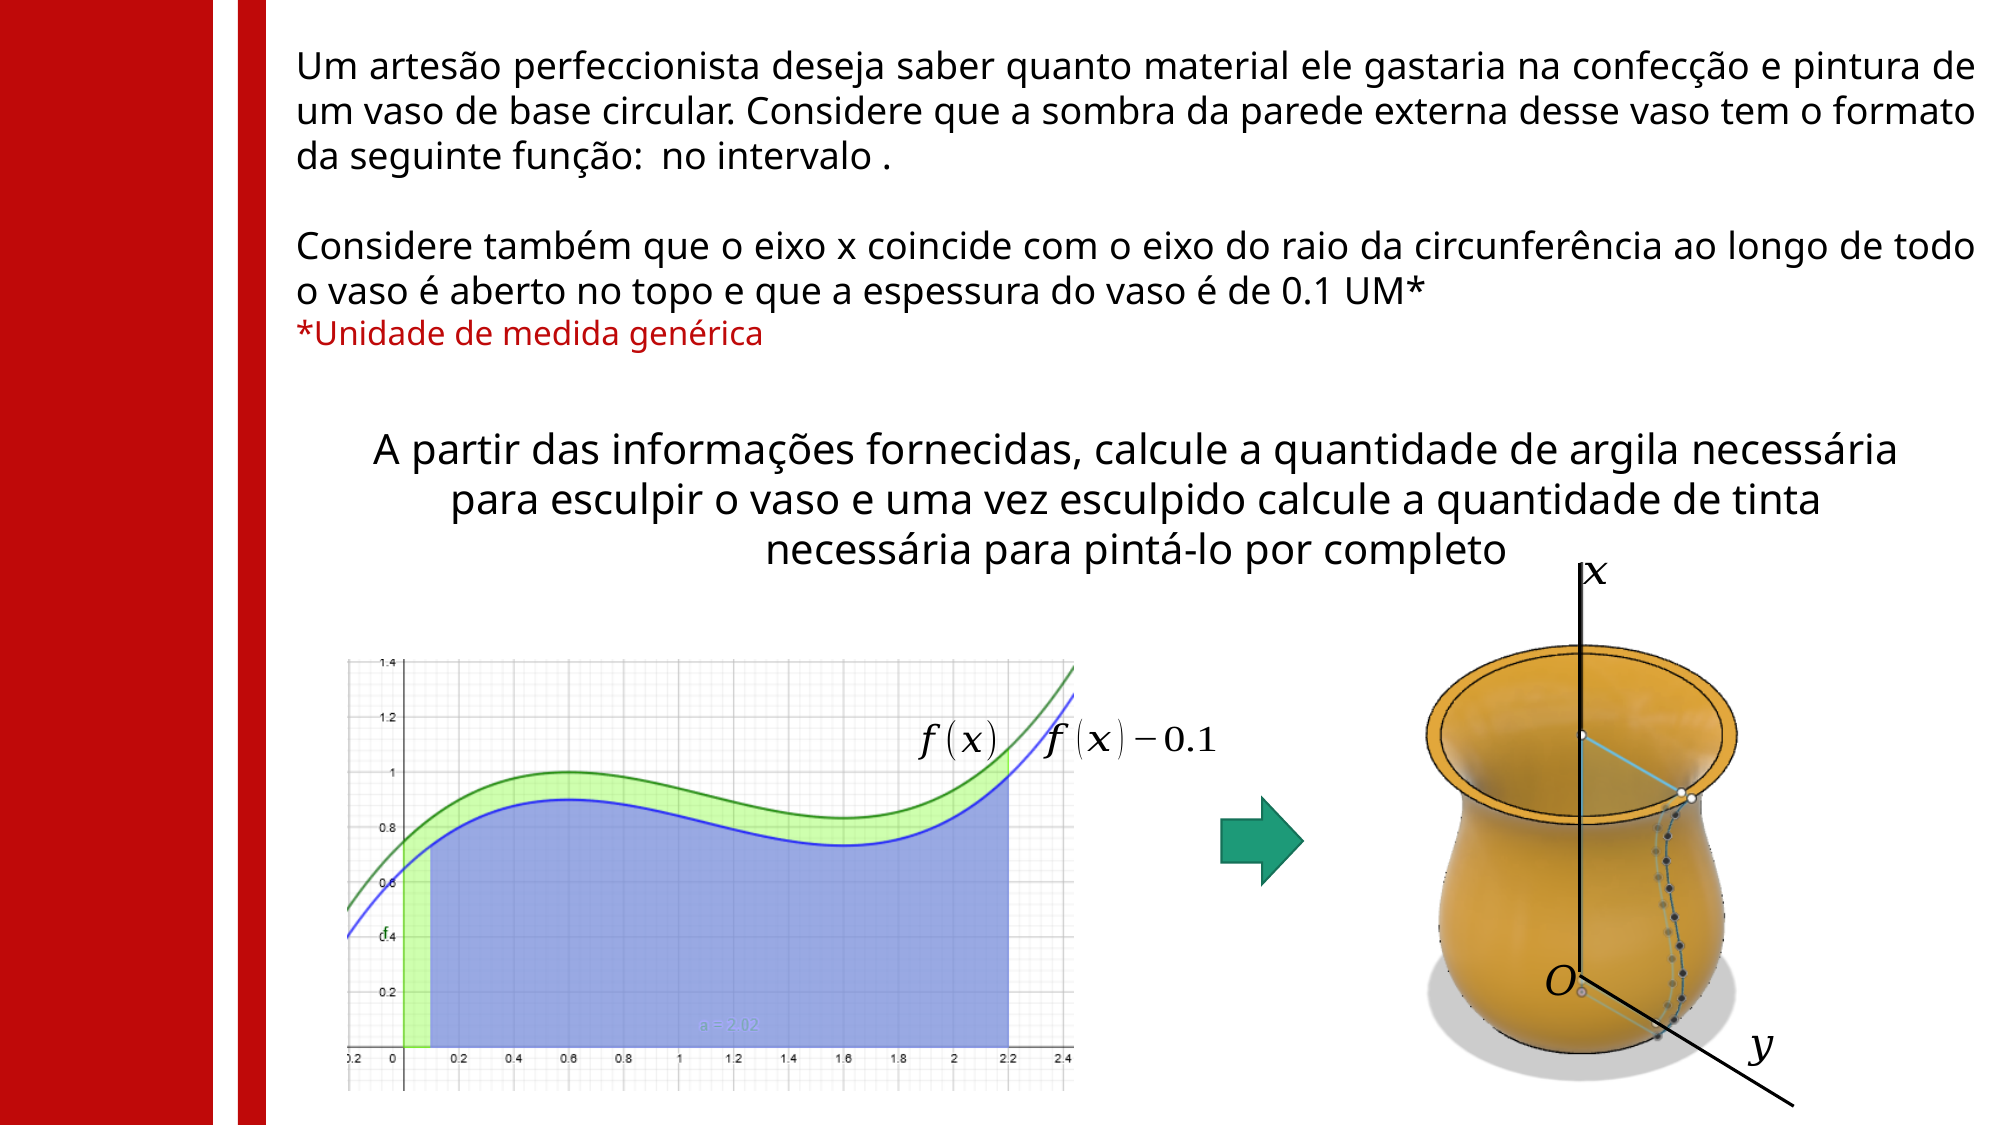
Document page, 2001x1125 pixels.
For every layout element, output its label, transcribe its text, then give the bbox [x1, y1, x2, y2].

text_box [915, 716, 1219, 763]
picture [347, 659, 1074, 1091]
text_box [237, 0, 267, 1125]
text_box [1544, 548, 1794, 1107]
text_box A partir das informações fornecidas, calcule a quantidade de argila necessária para esculpir o vaso e uma vez esculpido calcule a quantidade de tinta necessária para pintá-lo por completo [337, 370, 1936, 581]
text_box [0, 0, 214, 1125]
picture [1302, 562, 1857, 1120]
text_box [1220, 795, 1302, 887]
